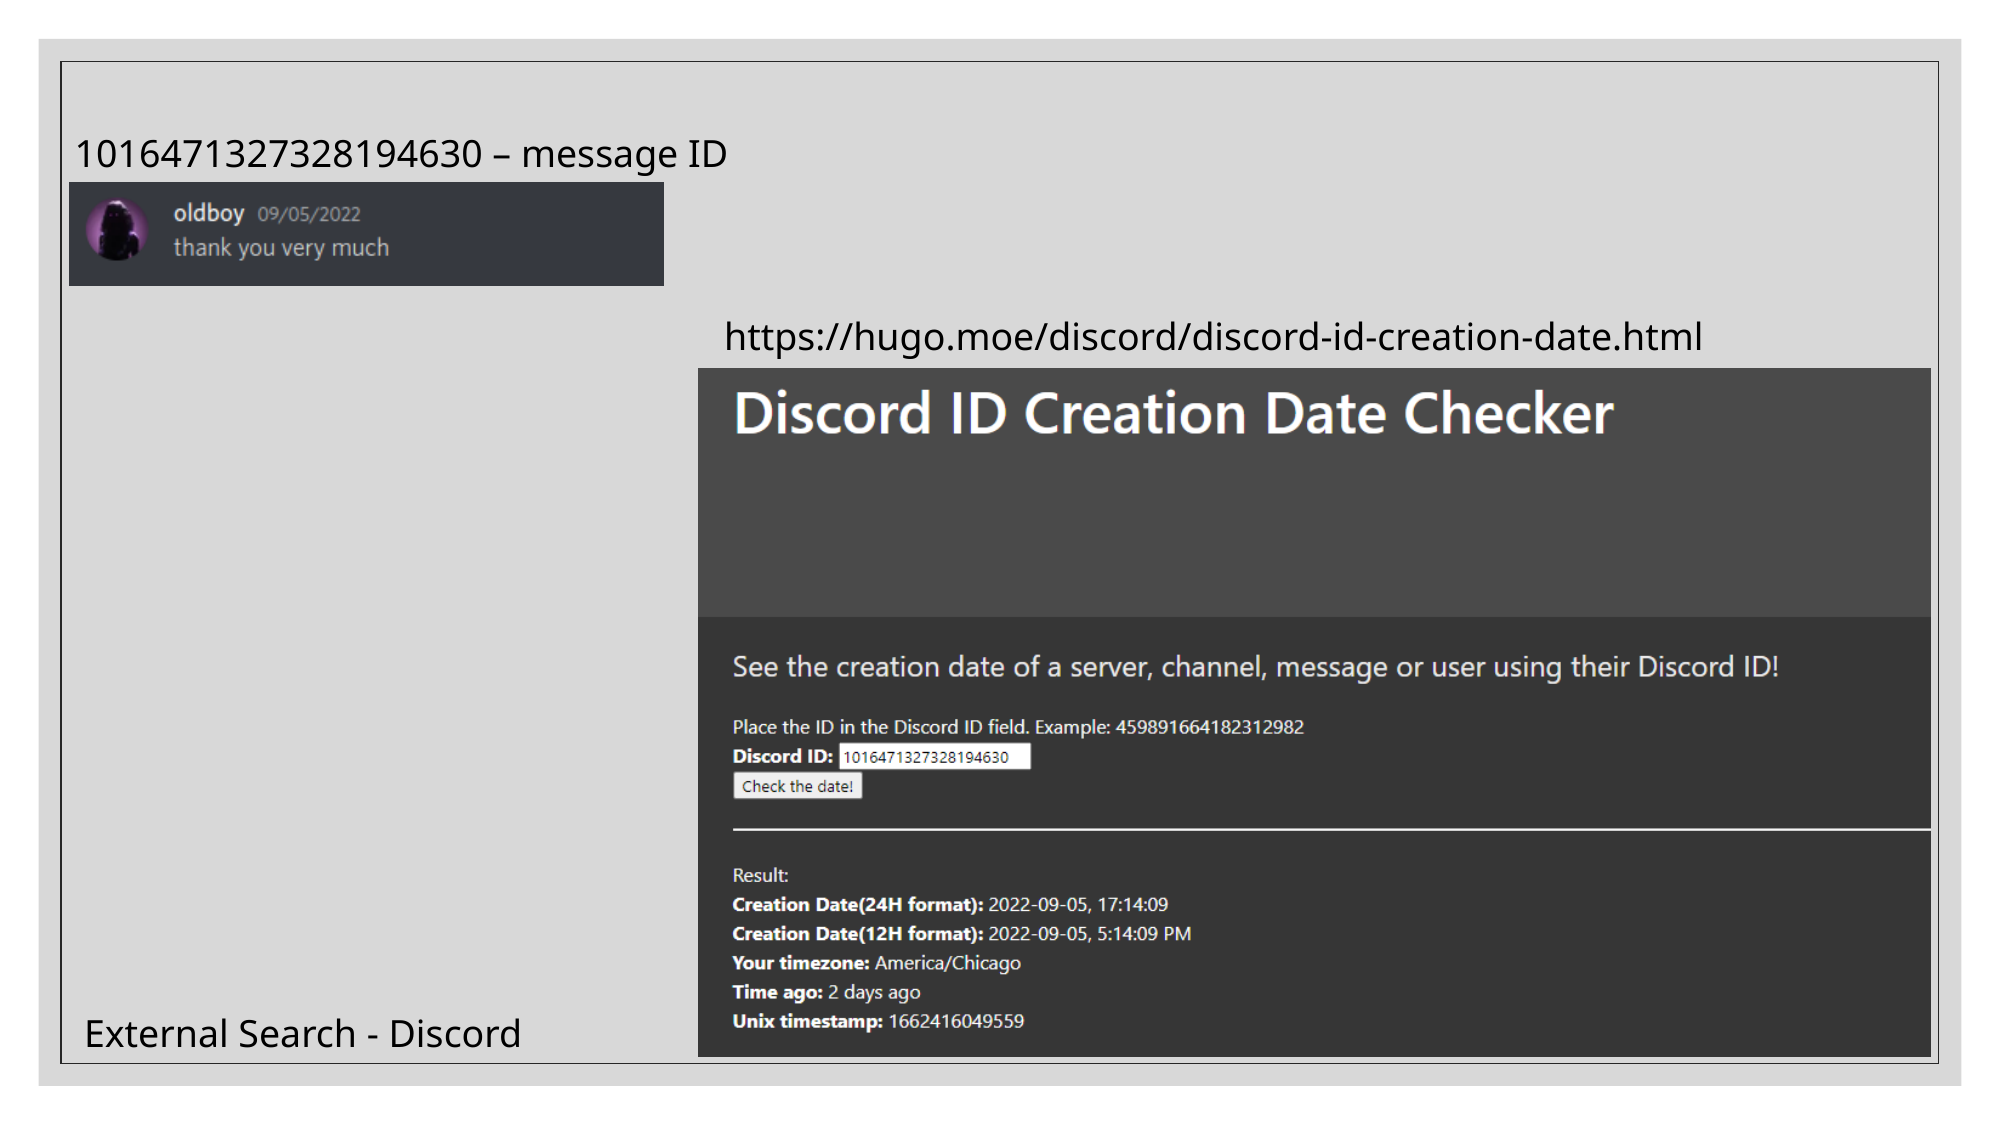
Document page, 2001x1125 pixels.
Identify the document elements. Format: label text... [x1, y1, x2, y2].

text_box 1016471327328194630 – message ID [59, 122, 868, 182]
picture [69, 182, 664, 286]
text_box https://hugo.moe/discord/discord-id-creation-date.html [709, 305, 1931, 366]
picture [697, 368, 1931, 1057]
text_box External Search - Discord [69, 1002, 697, 1063]
